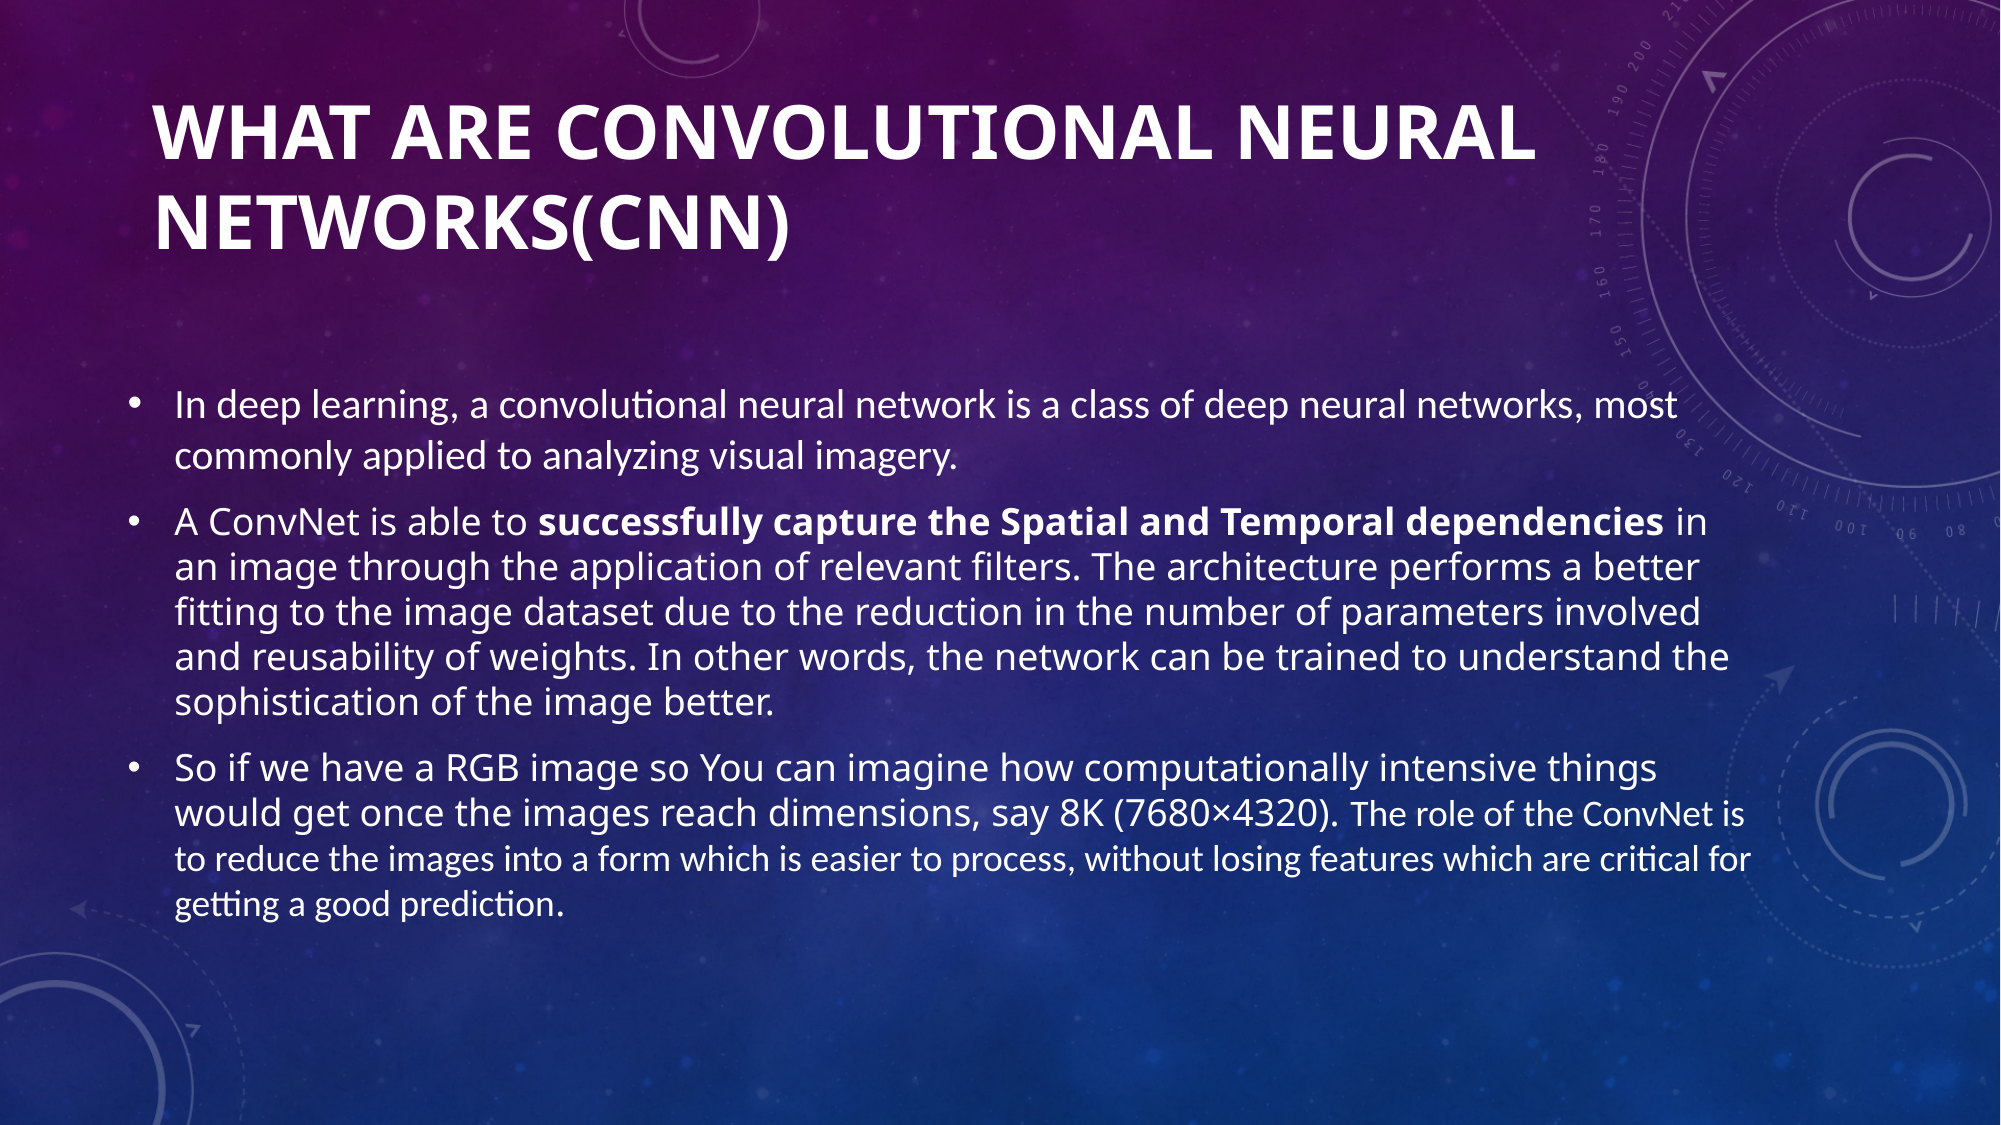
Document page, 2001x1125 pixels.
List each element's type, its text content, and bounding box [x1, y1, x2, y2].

list In deep learning, a convolutional neural network is a class of deep neural networks, most commonly applied to analyzing visual imagery. A ConvNet is able to successfully capture the Spatial and Temporal dependencies in an image through the application of relevant filters. The architecture performs a better fitting to the image dataset due to the reduction in the number of parameters involved and reusability of weights. In other words, the network can be trained to understand the sophistication of the image better. So if we have a RGB image so You can imagine how computationally intensive things would get once the images reach dimensions, say 8K (7680×4320). The role of the ConvNet is to reduce the images into a form which is easier to process, without losing features which are critical for getting a good prediction. [112, 351, 1775, 950]
title What are Convolutional Neural Networks(CNN) [137, 65, 1863, 284]
picture [0, 0, 2001, 1125]
